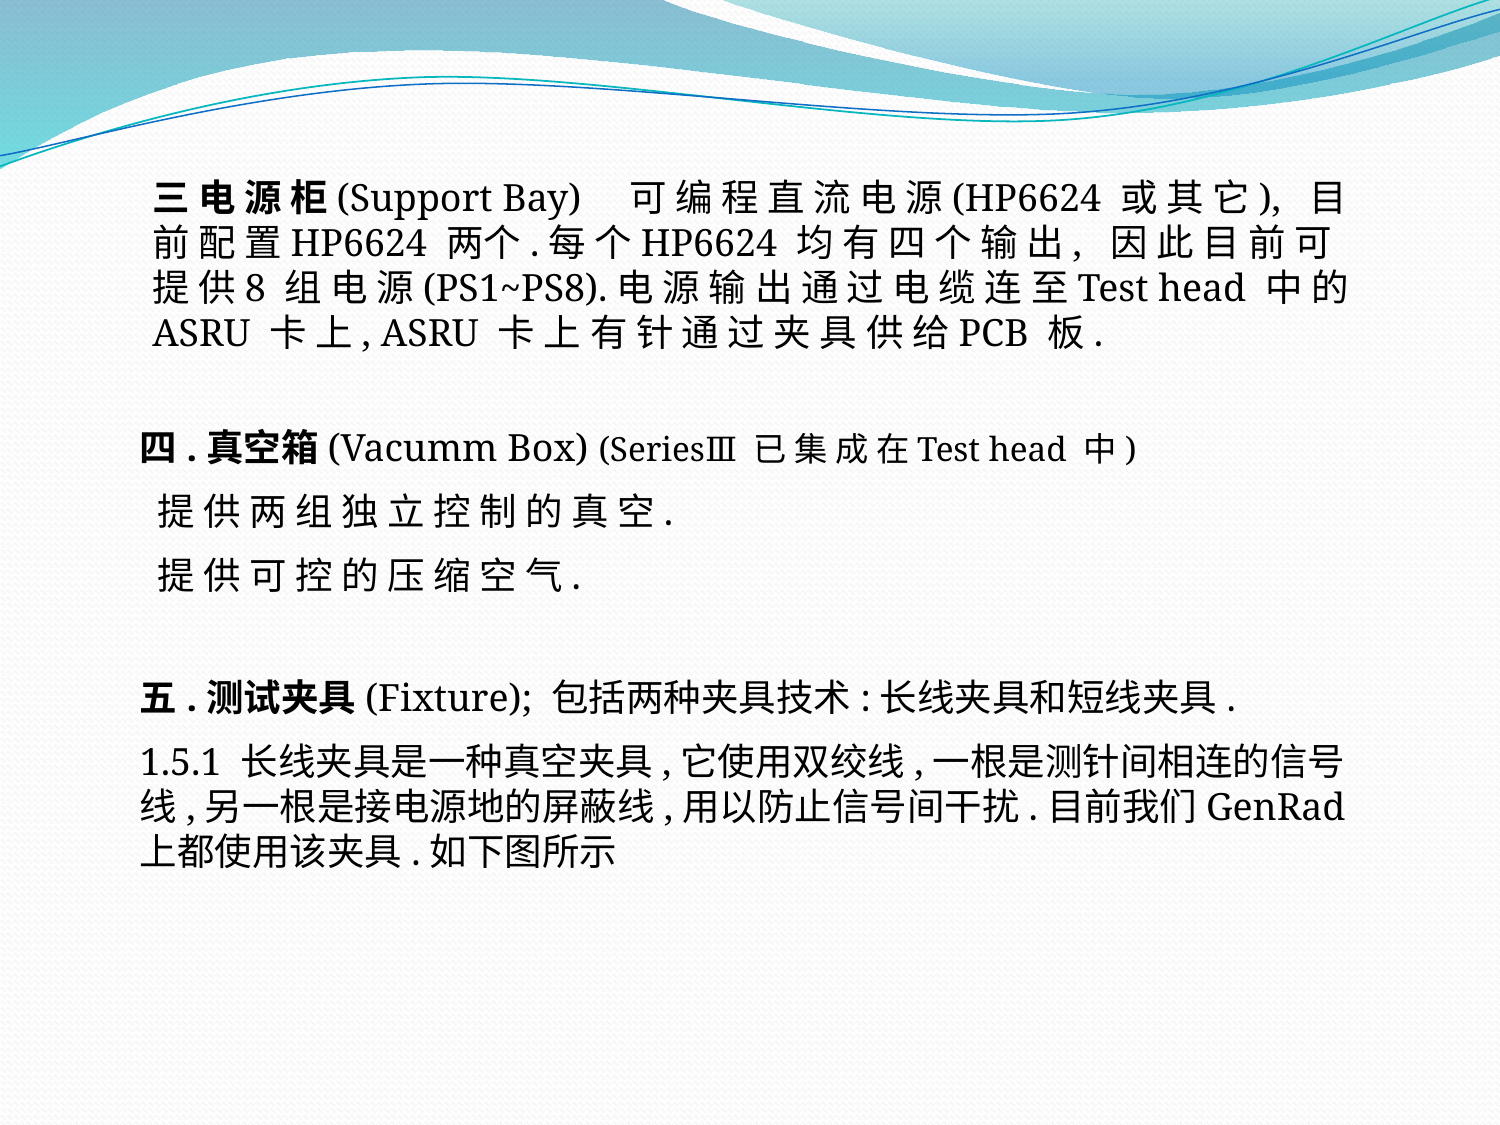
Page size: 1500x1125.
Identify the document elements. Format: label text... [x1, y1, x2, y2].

text_box 四.真空箱(Vacumm Box) (SeriesⅢ 已 集 成 在Test head 中) 提 供 两 组 独 立 控 制 的 真 空. 提 供 可 控 的 压 缩 空 气. [125, 416, 1350, 604]
text_box 五.测试夹具(Fixture); 包括两种夹具技术:长线夹具和短线夹具. 1.5.1 长线夹具是一种真空夹具,它使用双绞线,一根是测针间相连的信号线,另一根是接电源地的屏蔽线,用以防止信号间干扰.目前我们GenRad上都使用该夹具.如下图所示 [125, 666, 1375, 944]
text_box 三 电 源 柜(Support Bay) 可 编 程 直 流 电 源(HP6624 或 其 它), 目 前 配 置HP6624 两个.每 个HP6624 均 有 四 个 输 出, 因 此 目 前 可 提 供8 组 电 源(PS1~PS8).电 源 输 出 通 过 电 缆 连 至Test head 中 的ASRU 卡 上, ASRU 卡 上 有 针 通 过 夹 具 供 给PCB 板. [137, 166, 1388, 362]
